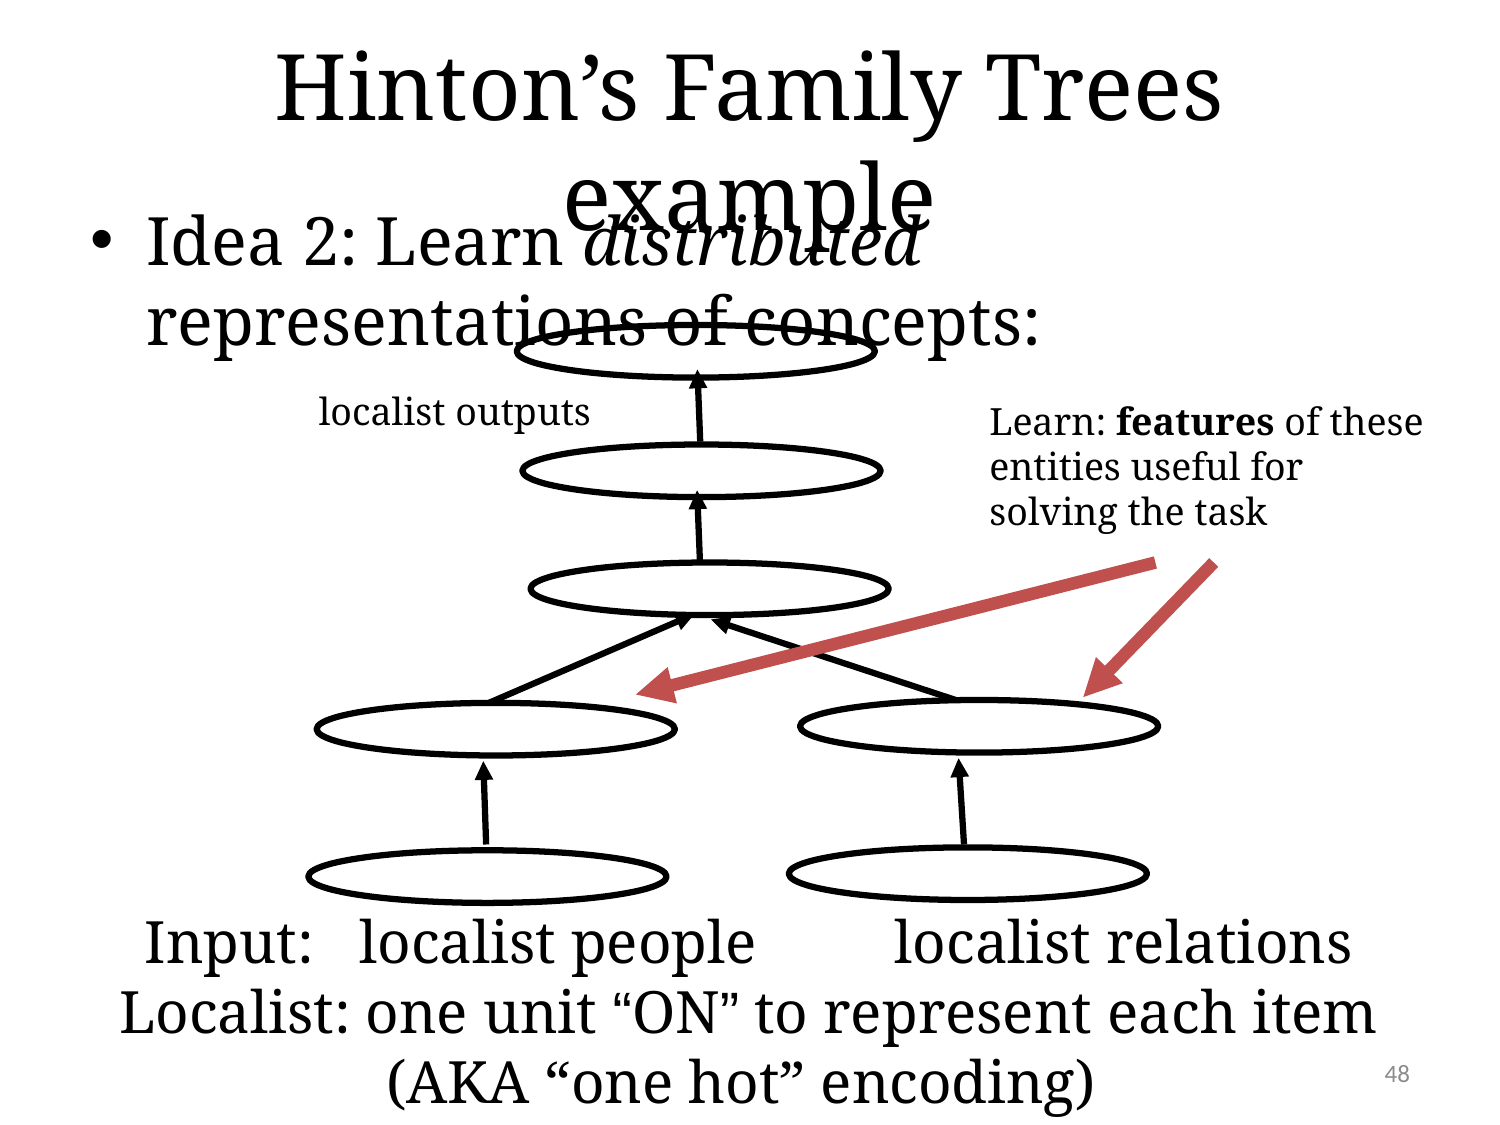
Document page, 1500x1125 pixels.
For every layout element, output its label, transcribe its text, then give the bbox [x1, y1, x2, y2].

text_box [72, 324, 1500, 1125]
list Idea 2: Learn distributed representations of concepts: localist outputs [75, 191, 1425, 323]
title Hinton’s Family Trees example [75, 45, 1425, 191]
